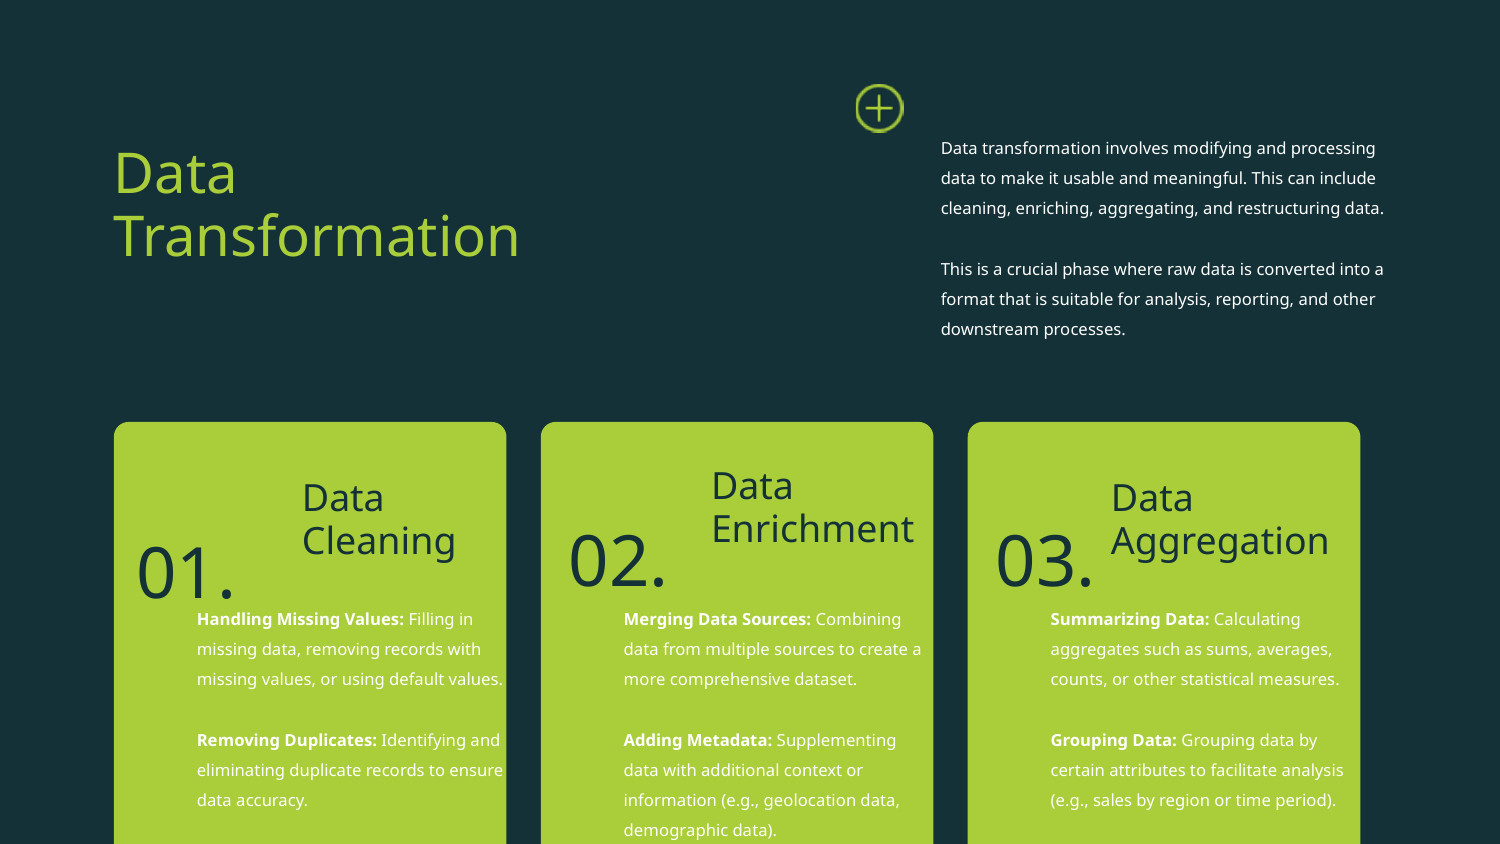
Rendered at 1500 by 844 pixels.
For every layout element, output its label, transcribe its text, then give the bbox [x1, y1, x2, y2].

text_box Data Aggregation [1366, 477, 1370, 564]
text_box Data Transformation [113, 142, 550, 270]
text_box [967, 421, 1361, 844]
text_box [113, 421, 507, 844]
text_box Data transformation involves modifying and processing data to make it usable and meaningful. This can include cleaning, enriching, aggregating, and restructuring data. This is a crucial phase where raw data is converted into a format that is suitable for analysis, reporting, and other downstream processes. [940, 127, 1416, 339]
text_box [540, 421, 934, 844]
text_box [855, 84, 904, 133]
